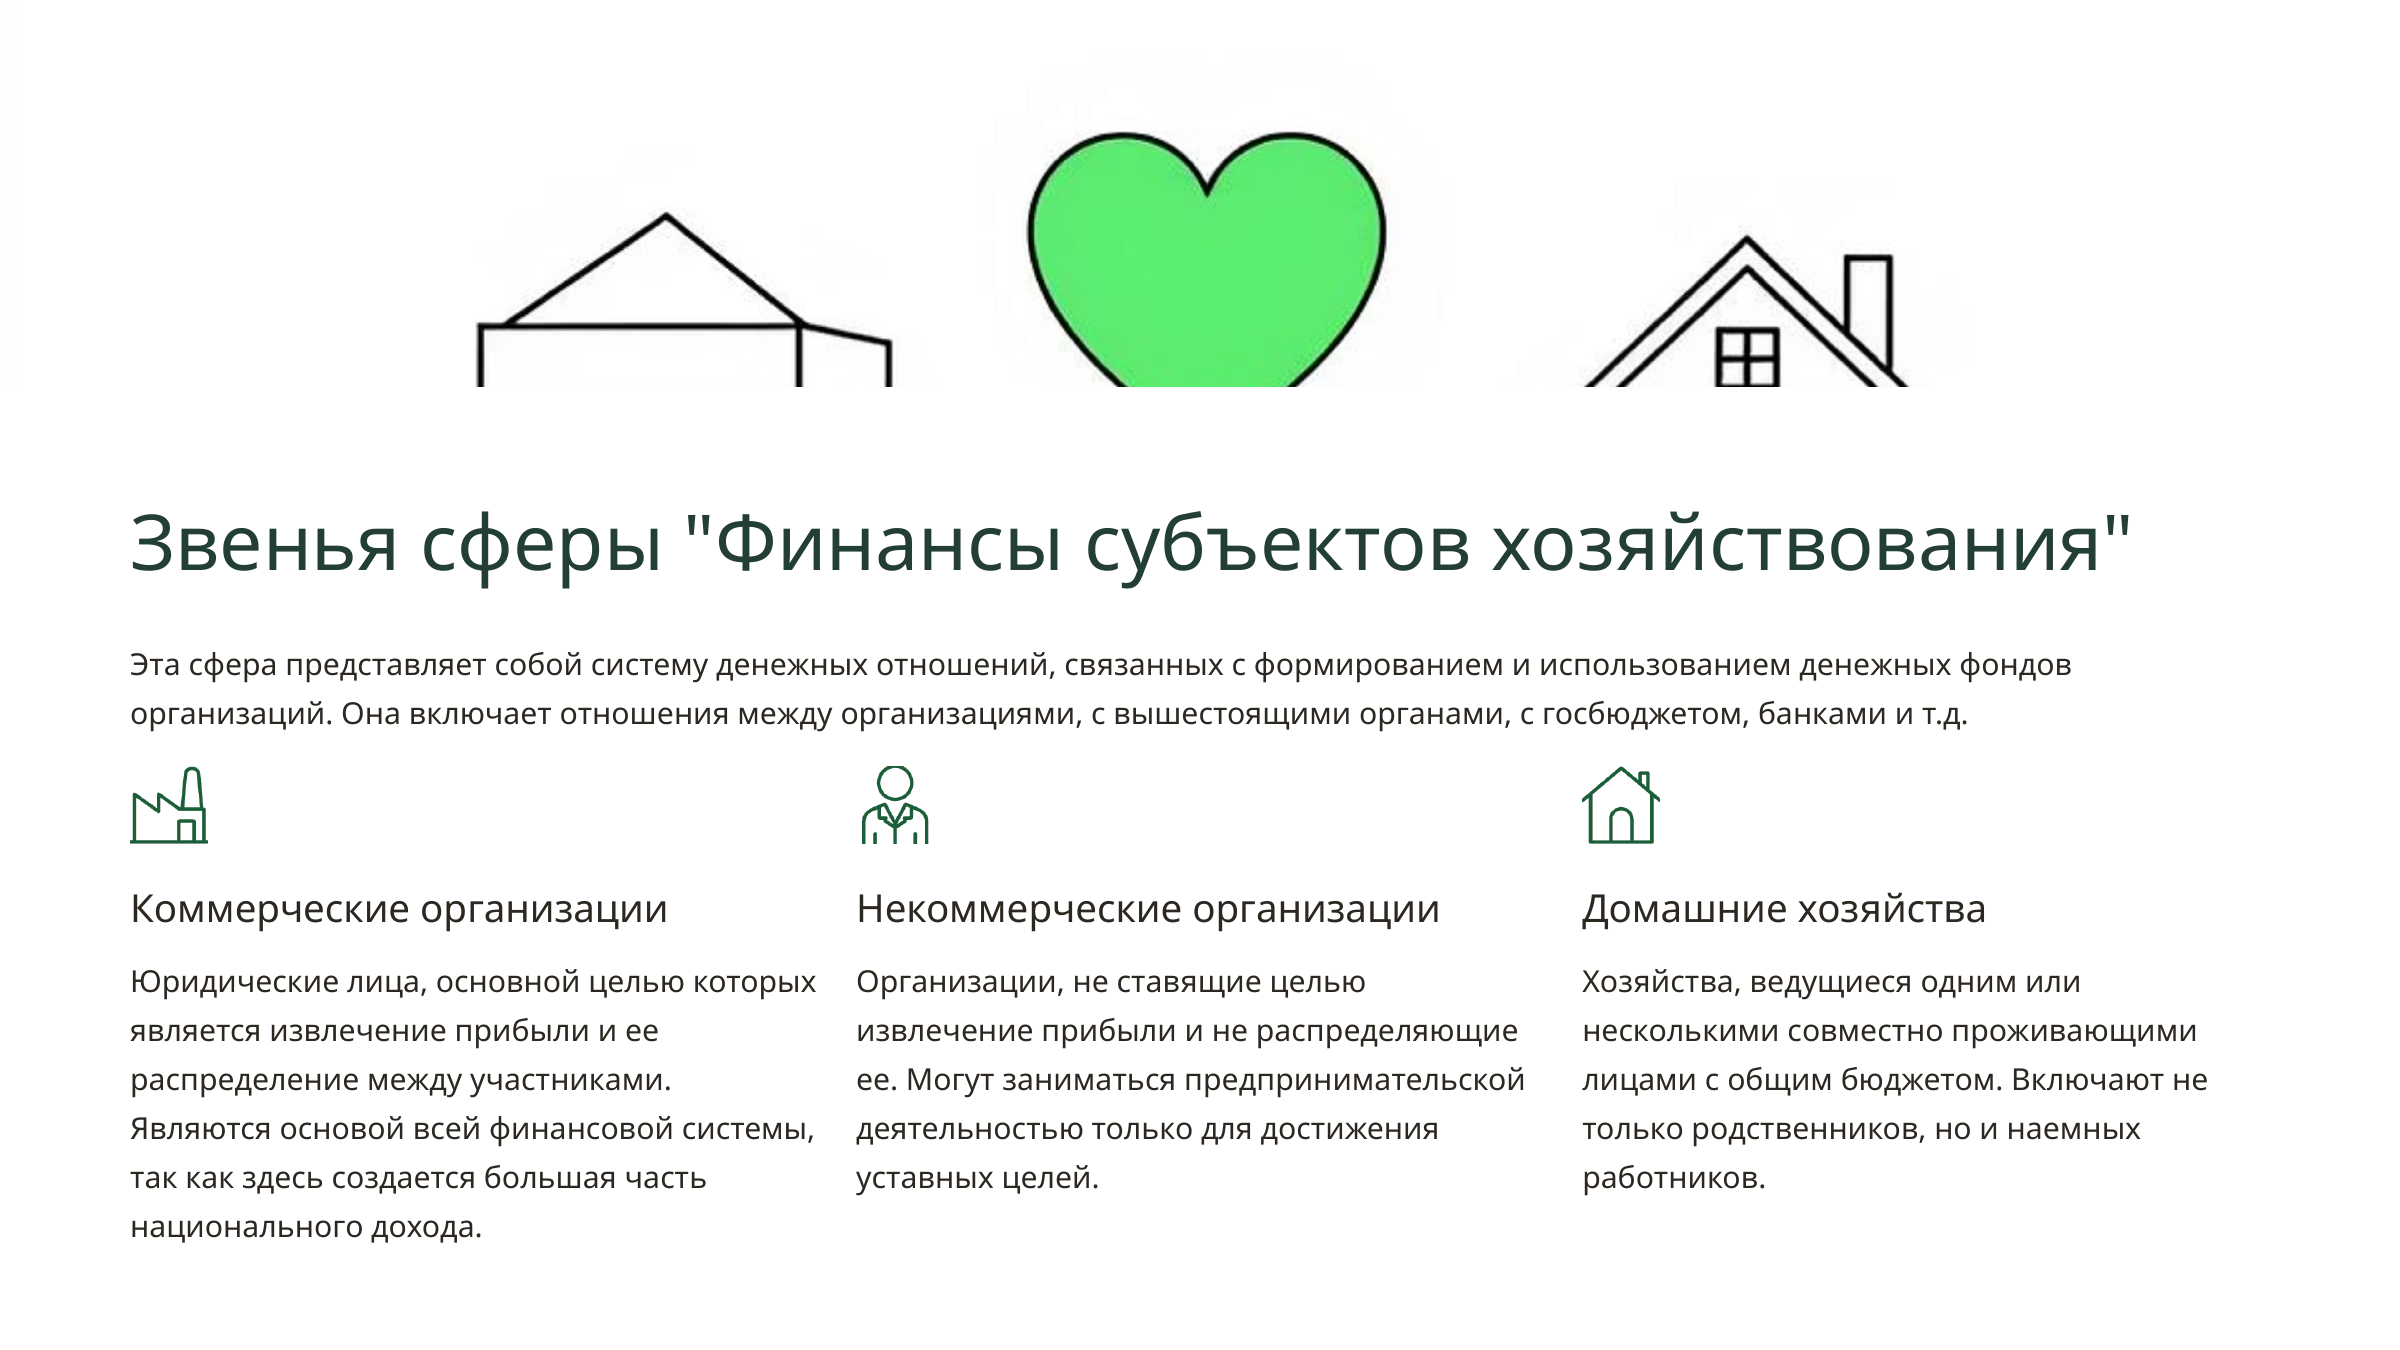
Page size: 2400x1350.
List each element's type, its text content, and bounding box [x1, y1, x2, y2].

text_box Домашние хозяйства [1582, 882, 1969, 932]
picture [130, 766, 208, 845]
text_box Организации, не ставящие целью извлечение прибыли и не распределяющие ее. Могут заниматься предпринимательской деятельностью только для достижения уставных целей. [856, 949, 1544, 1197]
text_box Коммерческие организации [130, 882, 645, 932]
text_box Эта сфера представляет собой систему денежных отношений, связанных с формированием и использованием денежных фондов организаций. Она включает отношения между организациями, с вышестоящими органами, с госбюджетом, банками и т.д. [130, 632, 2270, 732]
text_box Звенья сферы "Финансы субъектов хозяйствования" [130, 489, 2044, 587]
text_box Некоммерческие организации [856, 882, 1413, 932]
picture [0, 0, 2400, 387]
picture [1582, 766, 1660, 845]
text_box Юридические лица, основной целью которых является извлечение прибыли и ее распределение между участниками. Являются основой всей финансовой системы, так как здесь создается большая часть национального дохода. [130, 949, 818, 1247]
text_box Хозяйства, ведущиеся одним или несколькими совместно проживающими лицами с общим бюджетом. Включают не только родственников, но и наемных работников. [1582, 949, 2270, 1197]
picture [856, 766, 934, 845]
